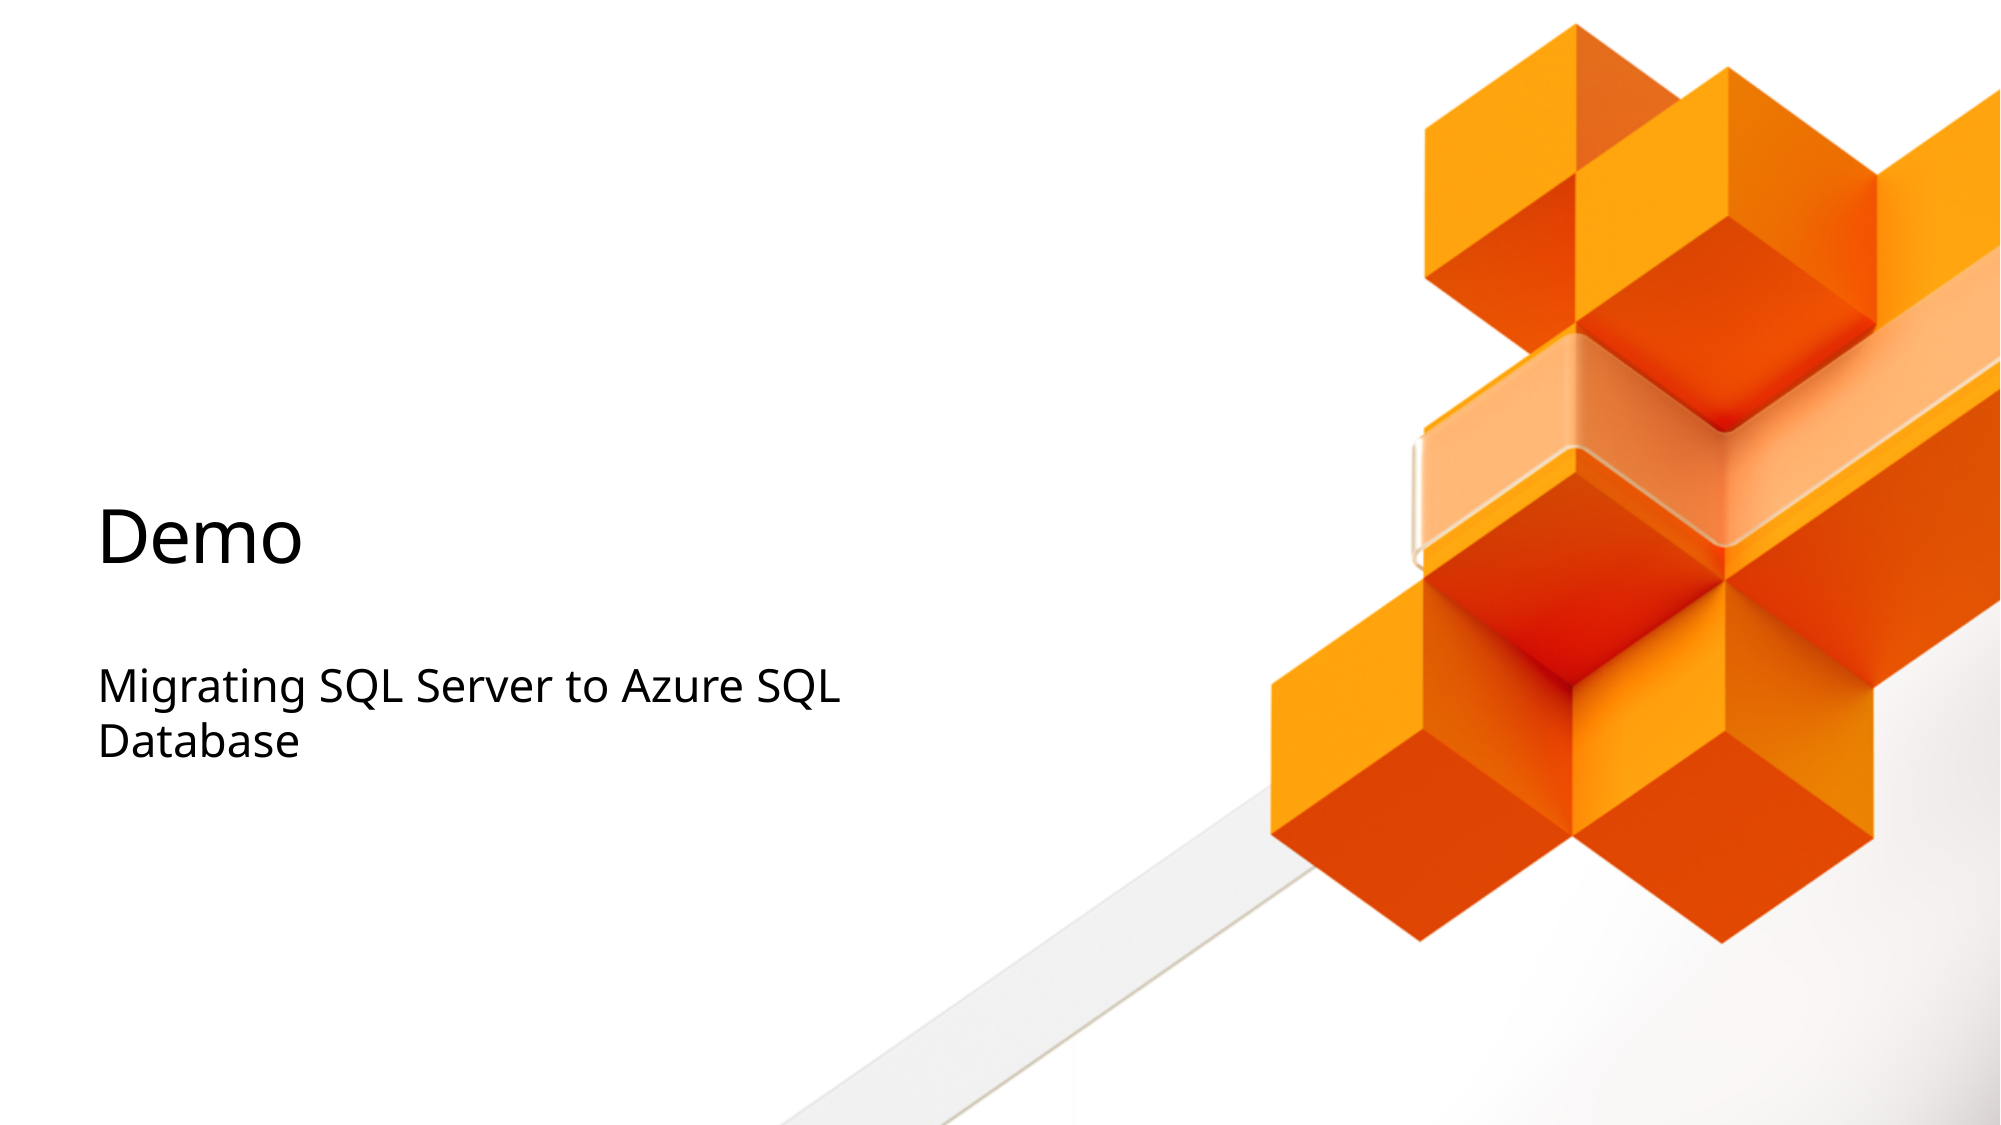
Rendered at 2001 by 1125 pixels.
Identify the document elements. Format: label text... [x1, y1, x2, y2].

list Migrating SQL Server to Azure SQL Database [97, 656, 1011, 713]
title Demo [96, 497, 1000, 580]
picture [724, 0, 2001, 1125]
